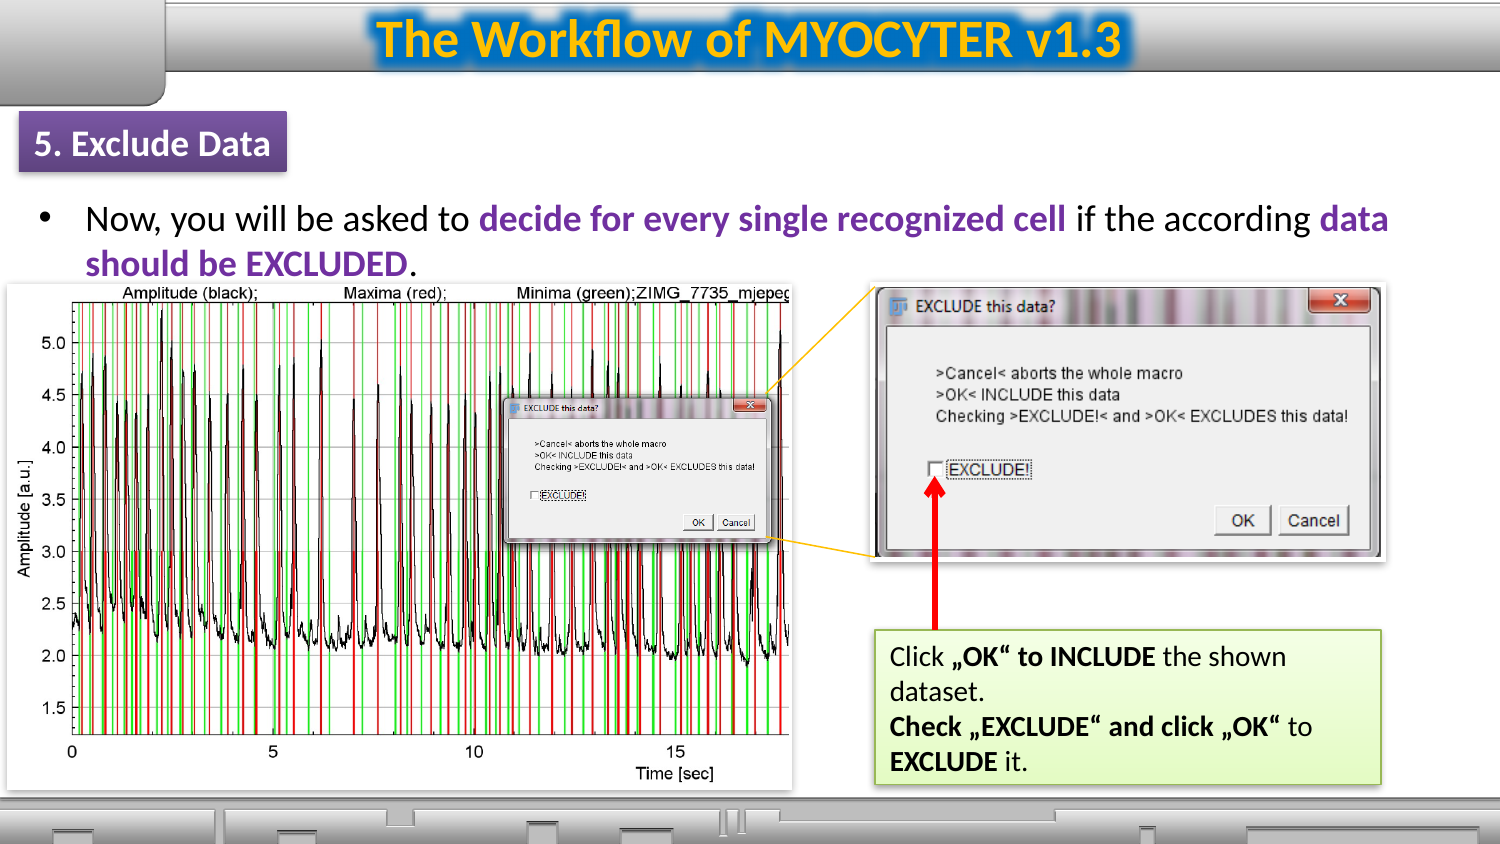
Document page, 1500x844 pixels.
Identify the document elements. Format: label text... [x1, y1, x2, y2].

text_box The Workflow of MYOCYTER v1.3 [362, 0, 1138, 77]
text_box Now, you will be asked to decide for every single recognized cell if the according data should be EXCLUDED. [23, 186, 1413, 291]
picture [0, 0, 1500, 844]
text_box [765, 286, 876, 394]
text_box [765, 536, 876, 558]
text_box 5. Exclude Data [18, 111, 287, 172]
text_box Click „OK“ to INCLUDE the shown dataset. Check „EXCLUDE“ and click „OK“ to EXCLUDE it. [874, 629, 1382, 785]
